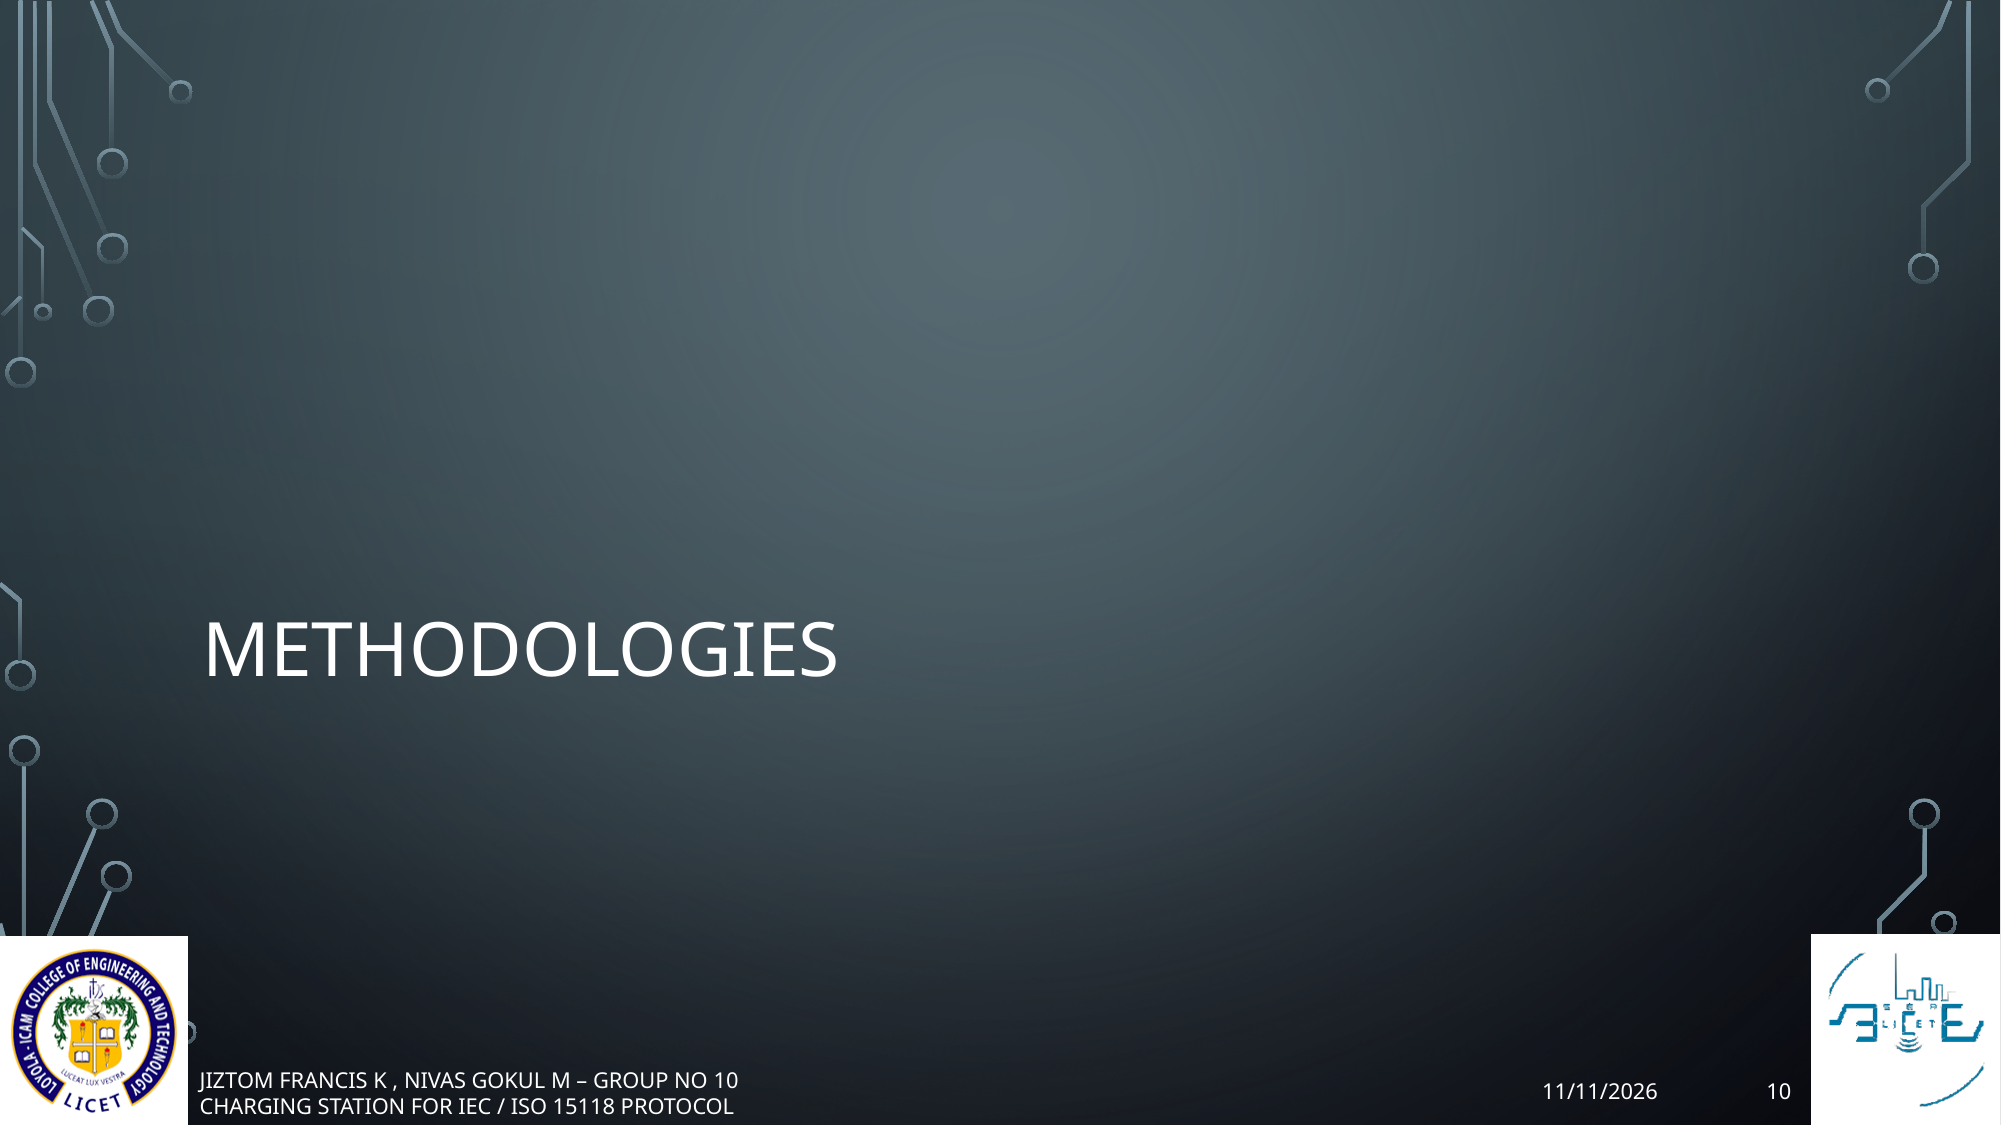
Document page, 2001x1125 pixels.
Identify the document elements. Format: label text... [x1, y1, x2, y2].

footer JIZTOM FRANCIS K , NIVAS GOKUL M – GROUP NO 10 CHARGING STATION FOR IEC / ISO 15118 PROTOCOL [184, 1062, 1209, 1123]
picture [1810, 934, 2001, 1125]
picture [0, 936, 188, 1125]
title methodologies [187, 232, 1813, 701]
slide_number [1222, 1062, 1673, 1123]
slide_number 10 [1679, 1062, 1807, 1123]
